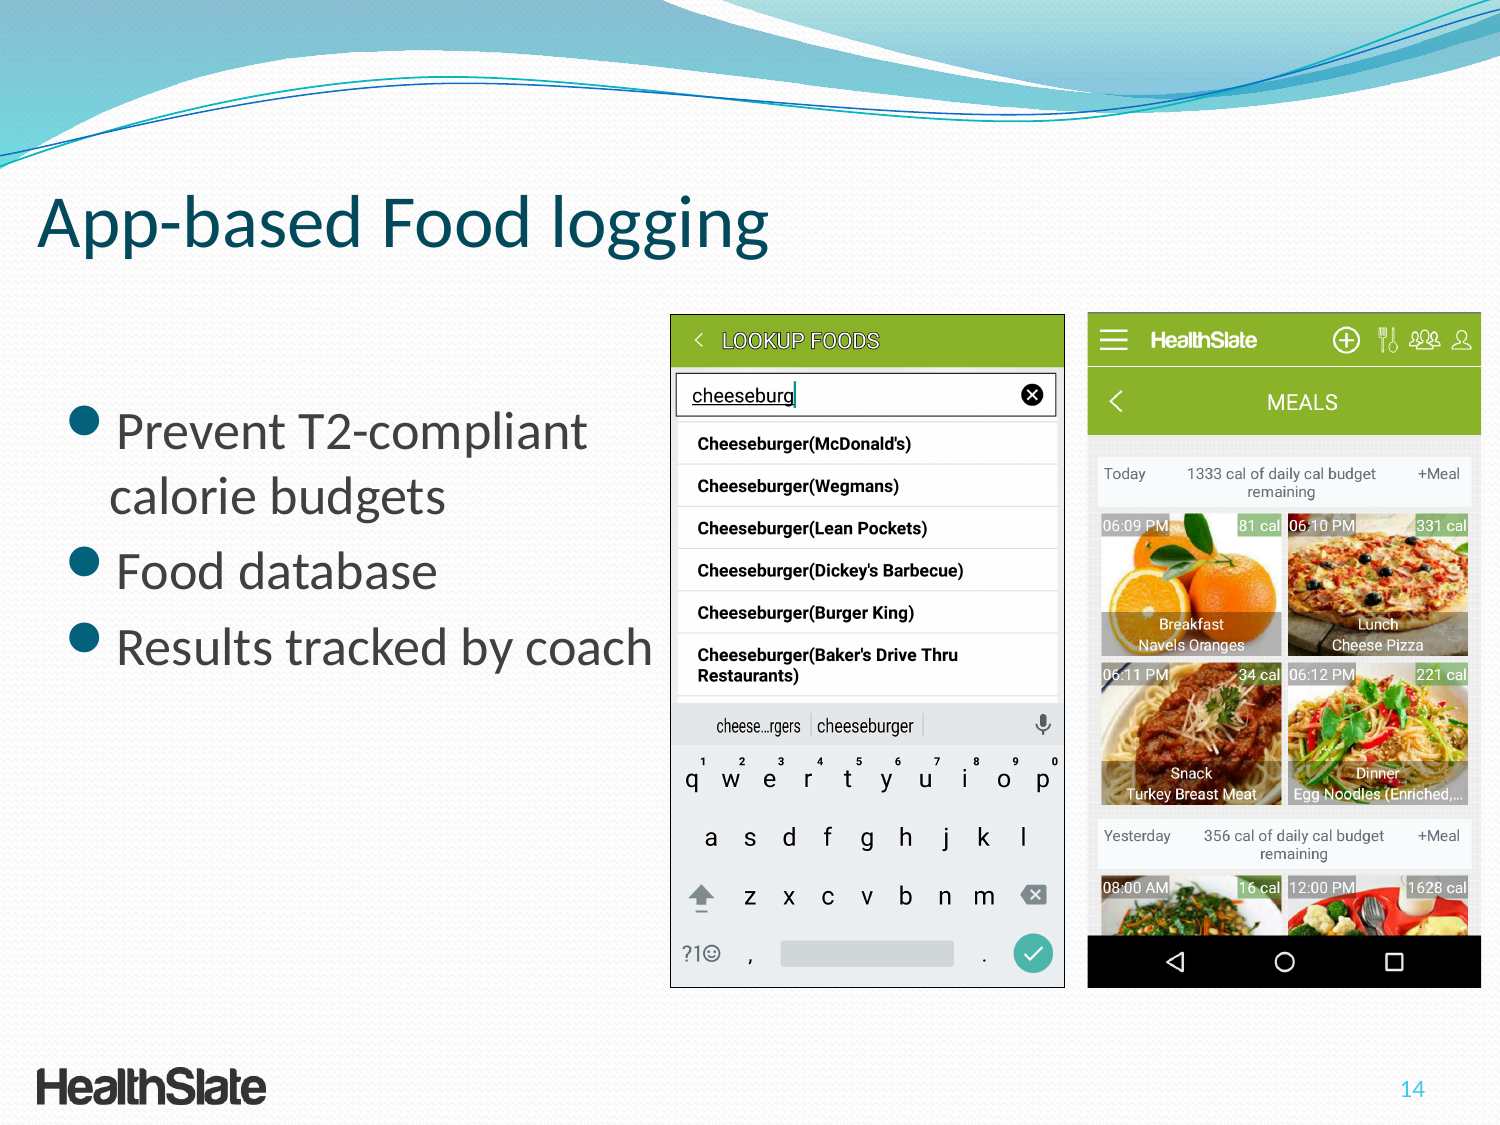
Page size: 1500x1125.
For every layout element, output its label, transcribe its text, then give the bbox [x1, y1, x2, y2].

title App-based Food logging [37, 102, 1500, 263]
text_box Prevent T2-compliant calorie budgets Food database Results tracked by coach [50, 387, 663, 600]
picture [1087, 312, 1482, 988]
picture [37, 1067, 266, 1105]
picture [670, 314, 1065, 988]
slide_number 14 [1299, 1042, 1425, 1103]
